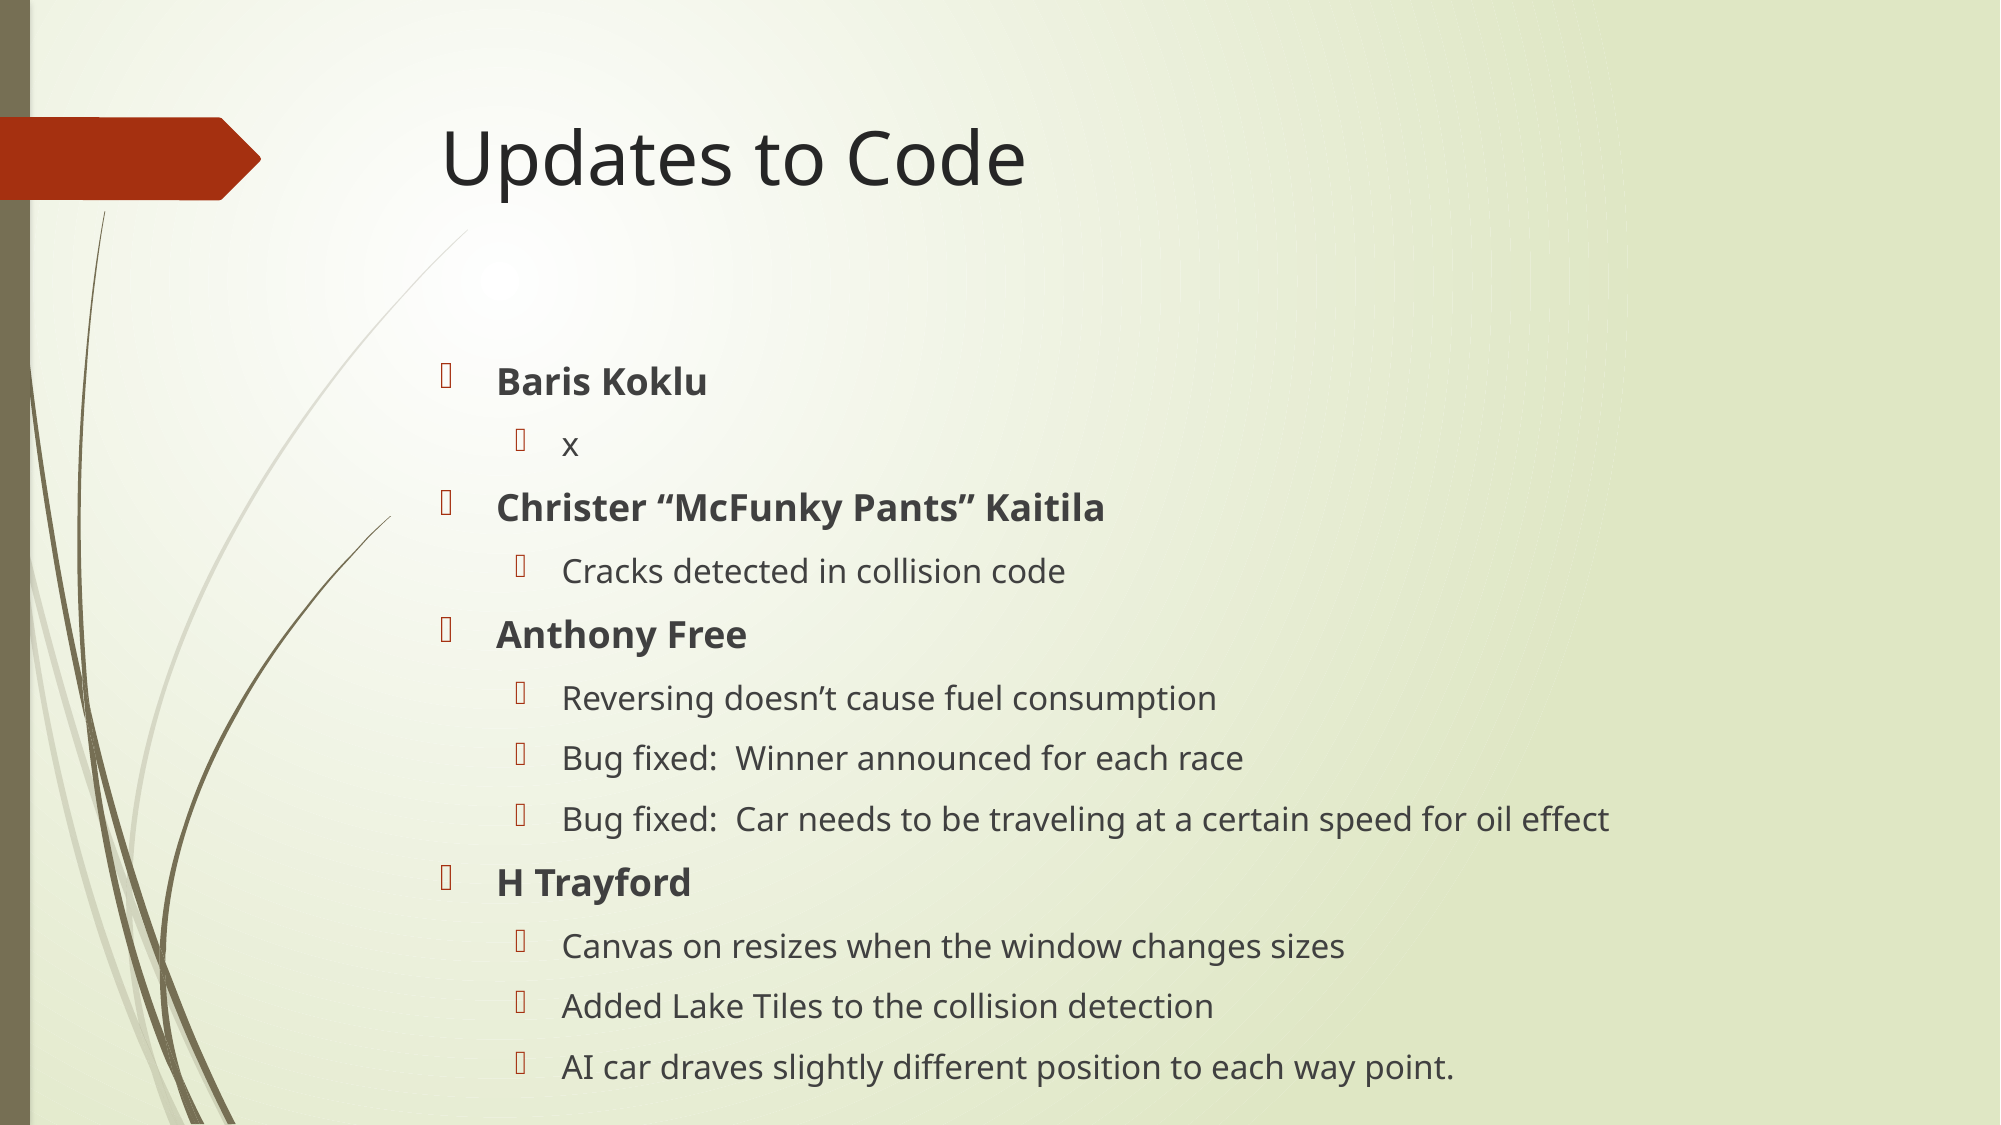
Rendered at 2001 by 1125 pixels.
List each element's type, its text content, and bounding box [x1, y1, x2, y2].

list Baris Koklu x Christer “McFunky Pants” Kaitila Cracks detected in collision code Anthony Free Reversing doesn’t cause fuel consumption Bug fixed: Winner announced for each race Bug fixed: Car needs to be traveling at a certain speed for oil effect H Trayford Canvas on resizes when the window changes sizes Added Lake Tiles to the collision detection AI car draves slightly different position to each way point. [424, 350, 1888, 1125]
title Updates to Code [425, 102, 1888, 313]
